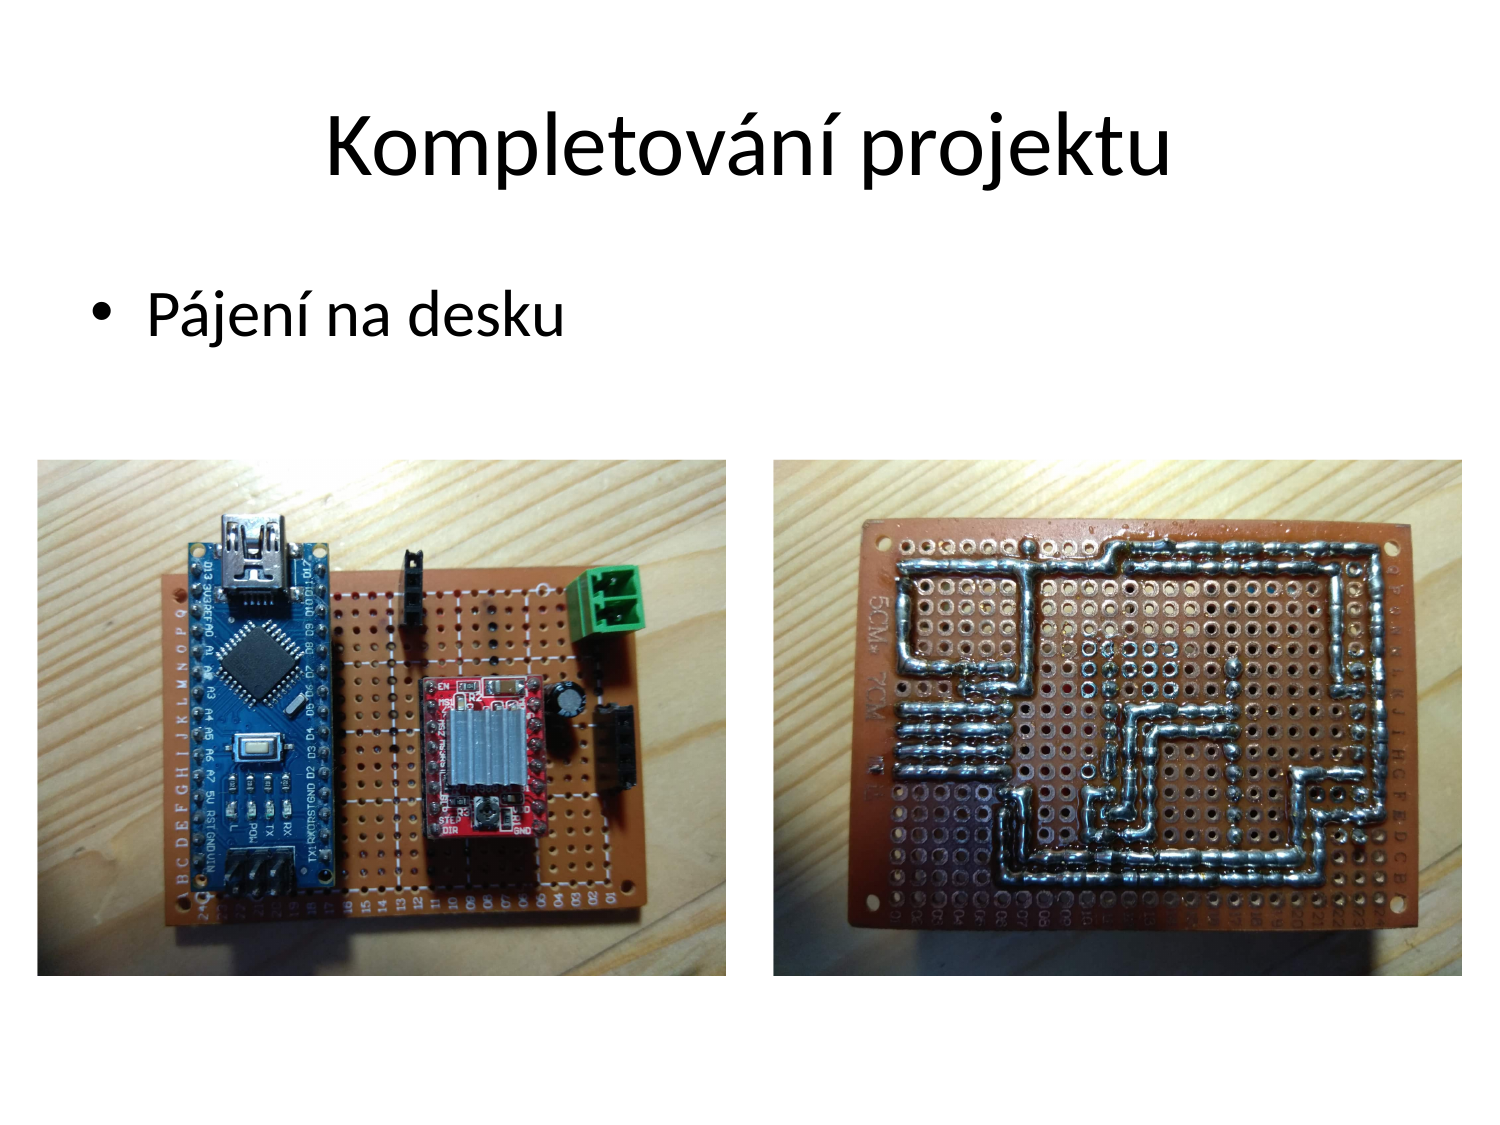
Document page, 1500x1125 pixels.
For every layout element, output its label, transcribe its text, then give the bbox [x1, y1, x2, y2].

picture [774, 373, 1461, 1062]
list Pájení na desku [75, 262, 1425, 1005]
title Kompletování projektu [75, 45, 1425, 233]
picture [38, 373, 725, 1062]
